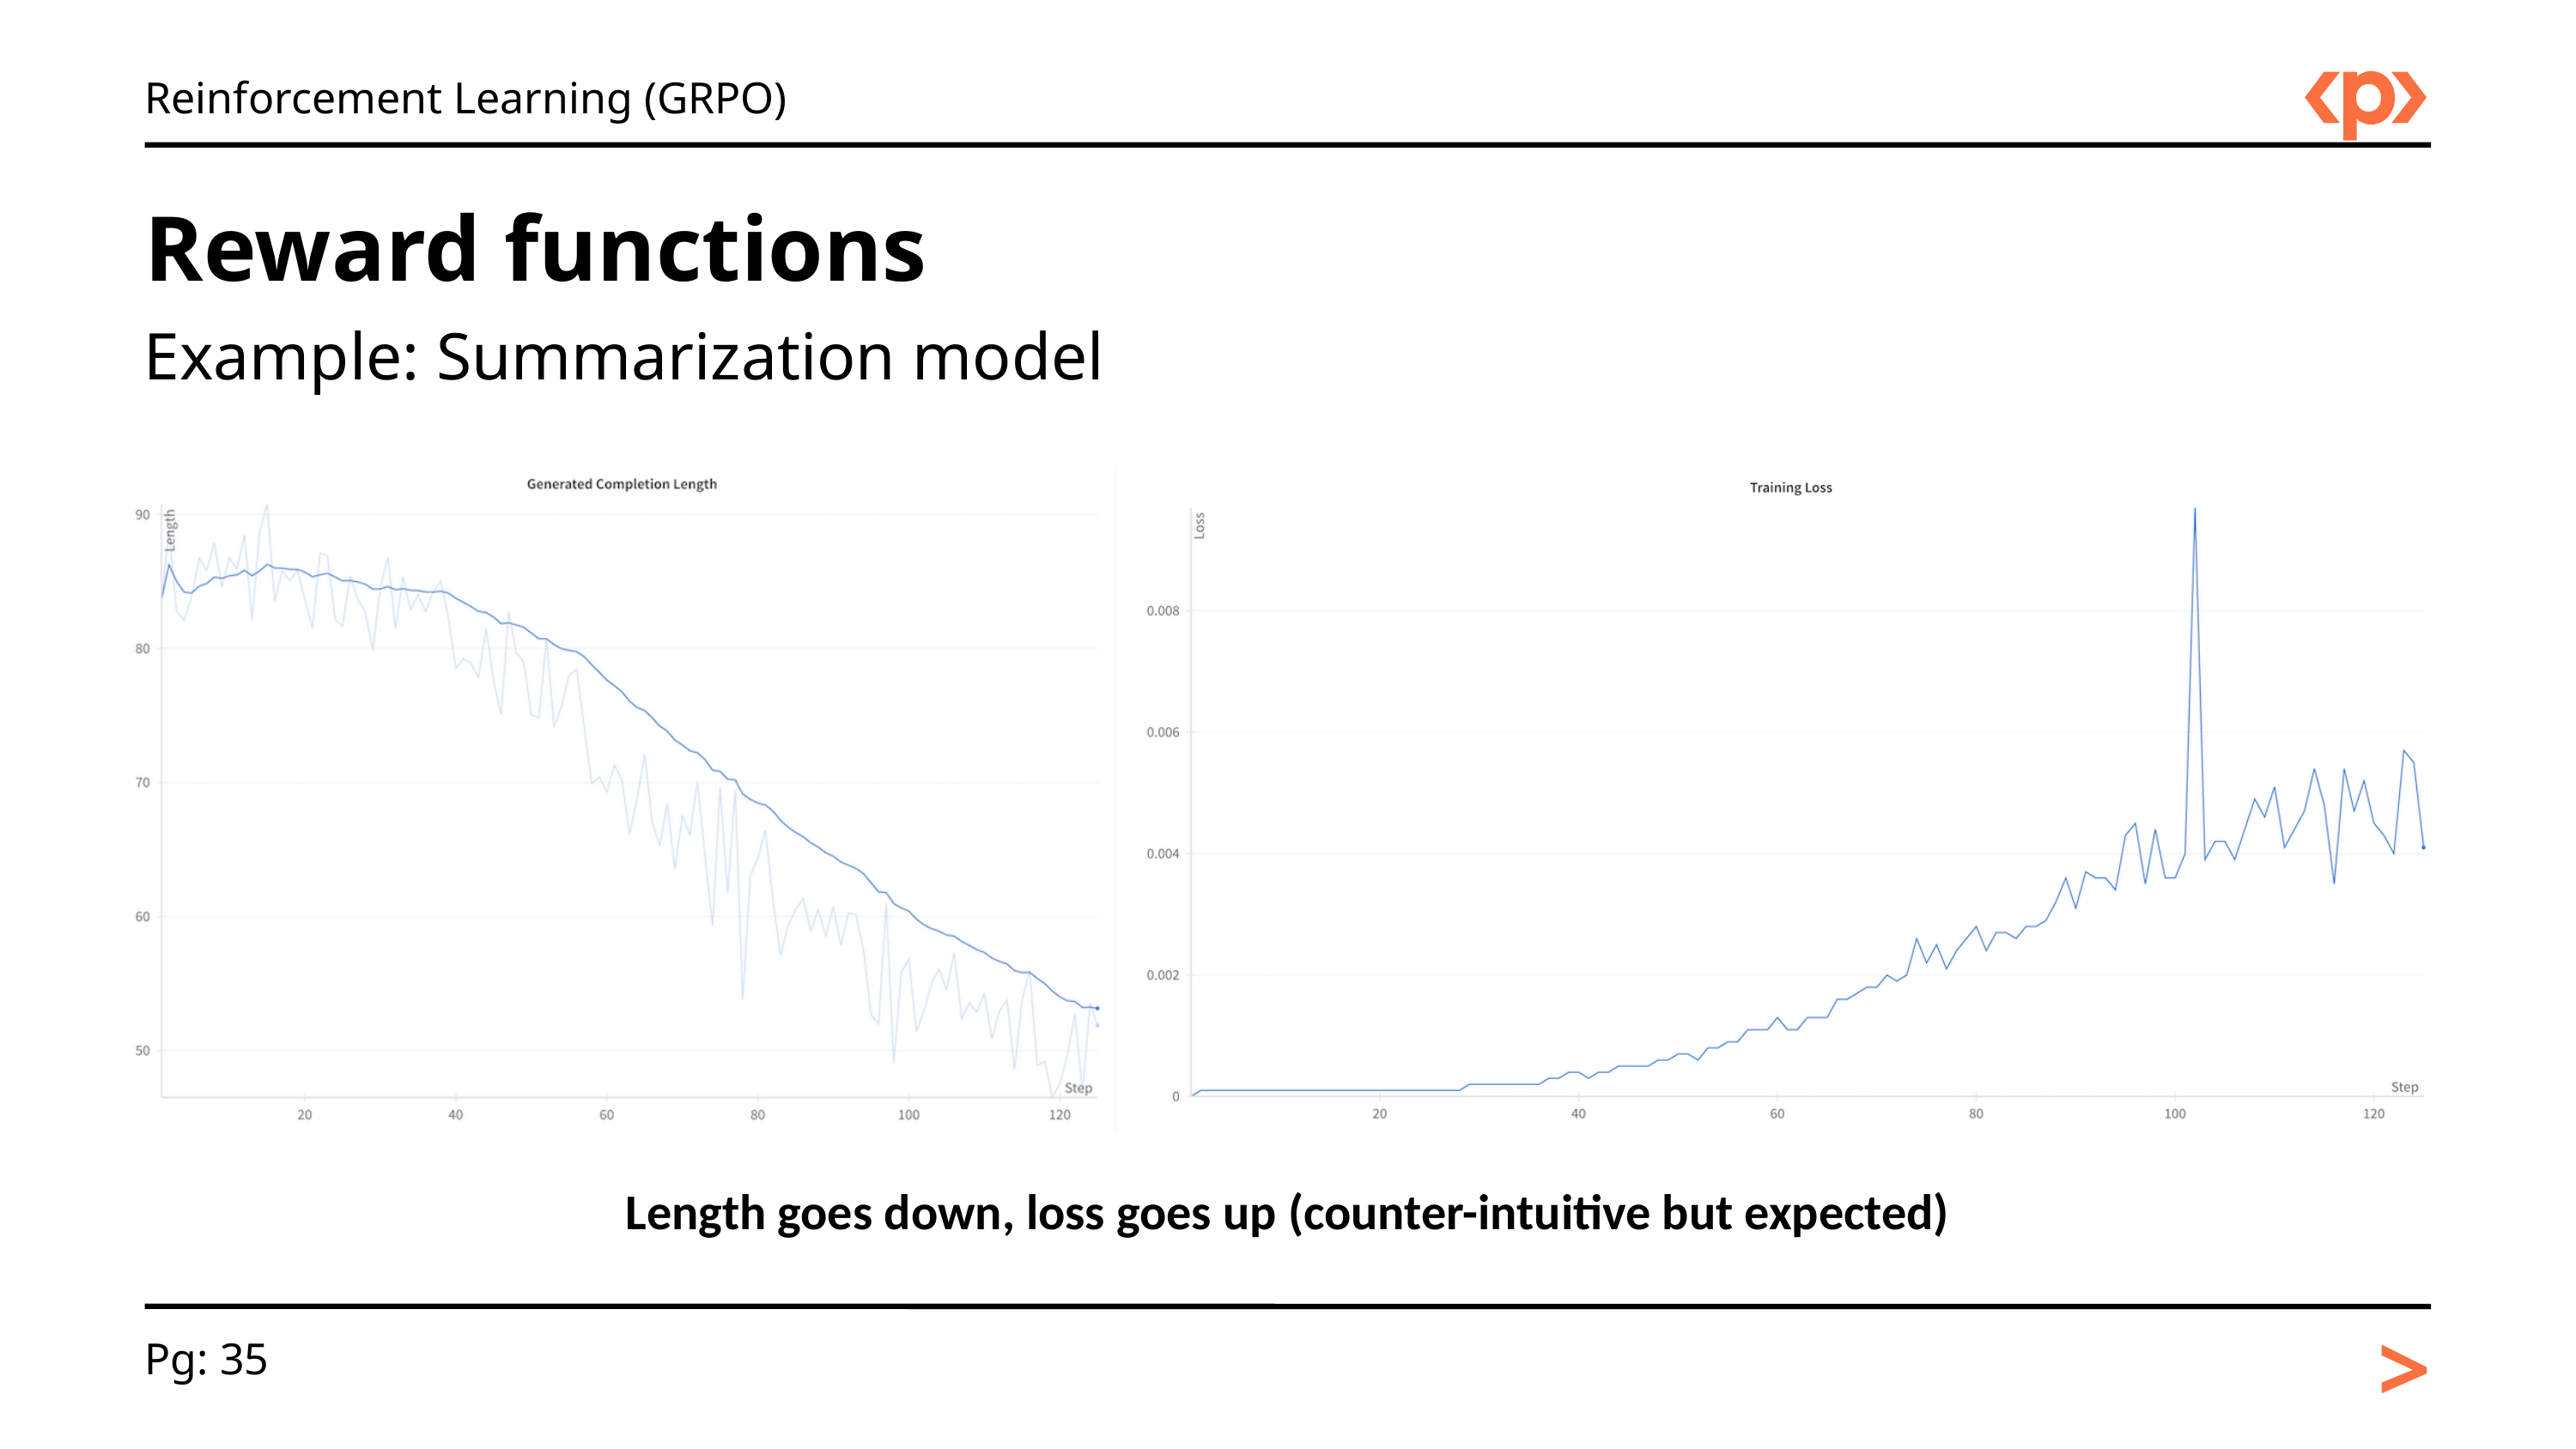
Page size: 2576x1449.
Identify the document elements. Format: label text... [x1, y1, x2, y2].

text_box > [2378, 1291, 2432, 1422]
text_box Example: Summarization model [143, 267, 1813, 393]
text_box Reward functions [144, 173, 1814, 300]
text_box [2300, 66, 2432, 145]
text_box Length goes down, loss goes up (counter-intuitive but expected) [580, 1173, 1995, 1246]
picture [125, 466, 1117, 1131]
text_box Reinforcement Learning (GRPO) [144, 62, 859, 123]
picture [1137, 466, 2446, 1131]
text_box Pg: 35 [144, 1323, 355, 1384]
